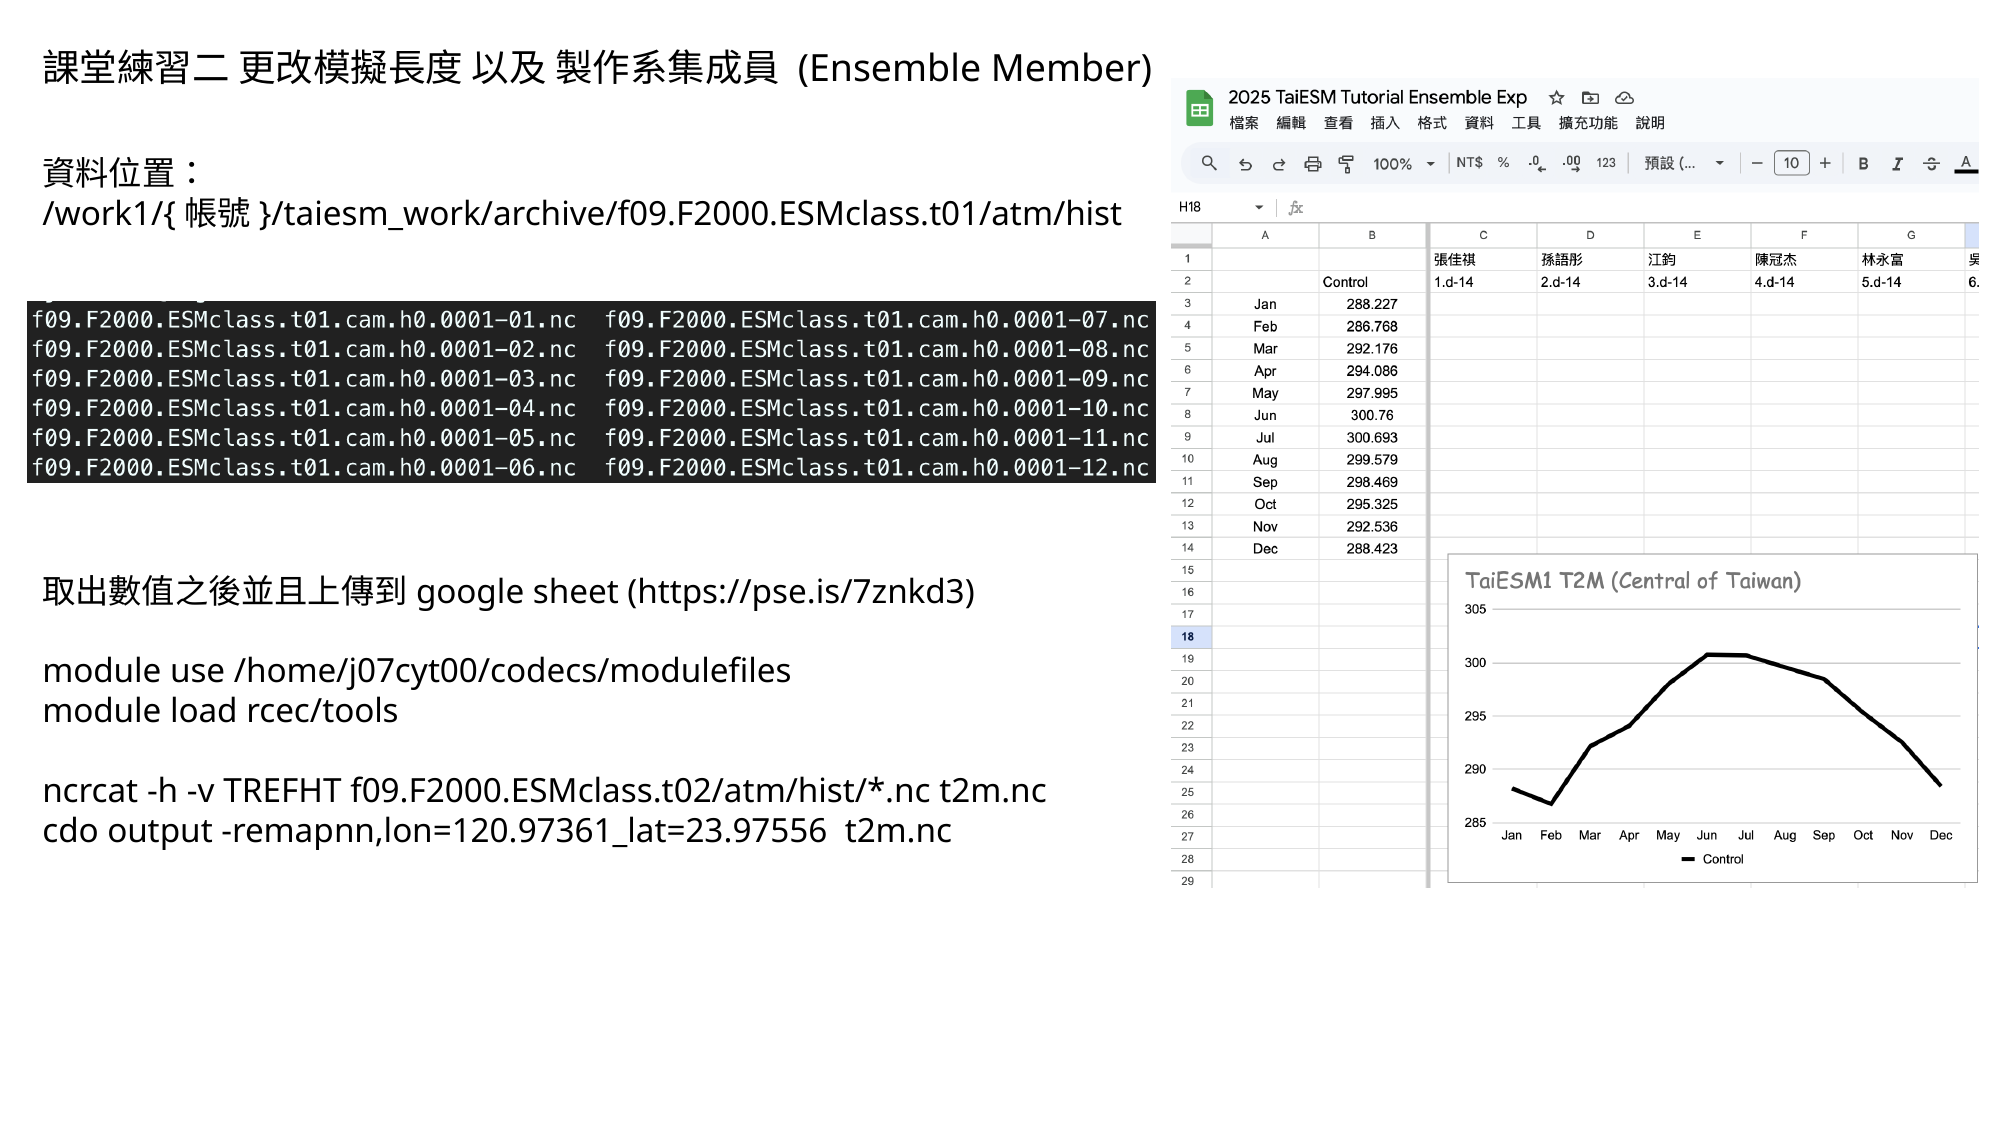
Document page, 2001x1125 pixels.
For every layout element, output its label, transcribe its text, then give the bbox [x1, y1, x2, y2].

text_box 取出數值之後並且上傳到google sheet (https://pse.is/7znkd3) module use /home/j07cyt00/codecs/modulefiles module load rcec/tools ncrcat -h -v TREFHT f09.F2000.ESMclass.t02/atm/hist/*.nc t2m.nc cdo output -remapnn,lon=120.97361_lat=23.97556 t2m.nc [27, 562, 1171, 857]
text_box 課堂練習二 更改模擬長度 以及 製作系集成員 (Ensemble Member) [27, 36, 1411, 104]
text_box 資料位置： /work1/{帳號}/taiesm_work/archive/f09.F2000.ESMclass.t01/atm/hist [27, 104, 1171, 280]
picture [27, 301, 1156, 483]
picture [1171, 78, 1979, 888]
